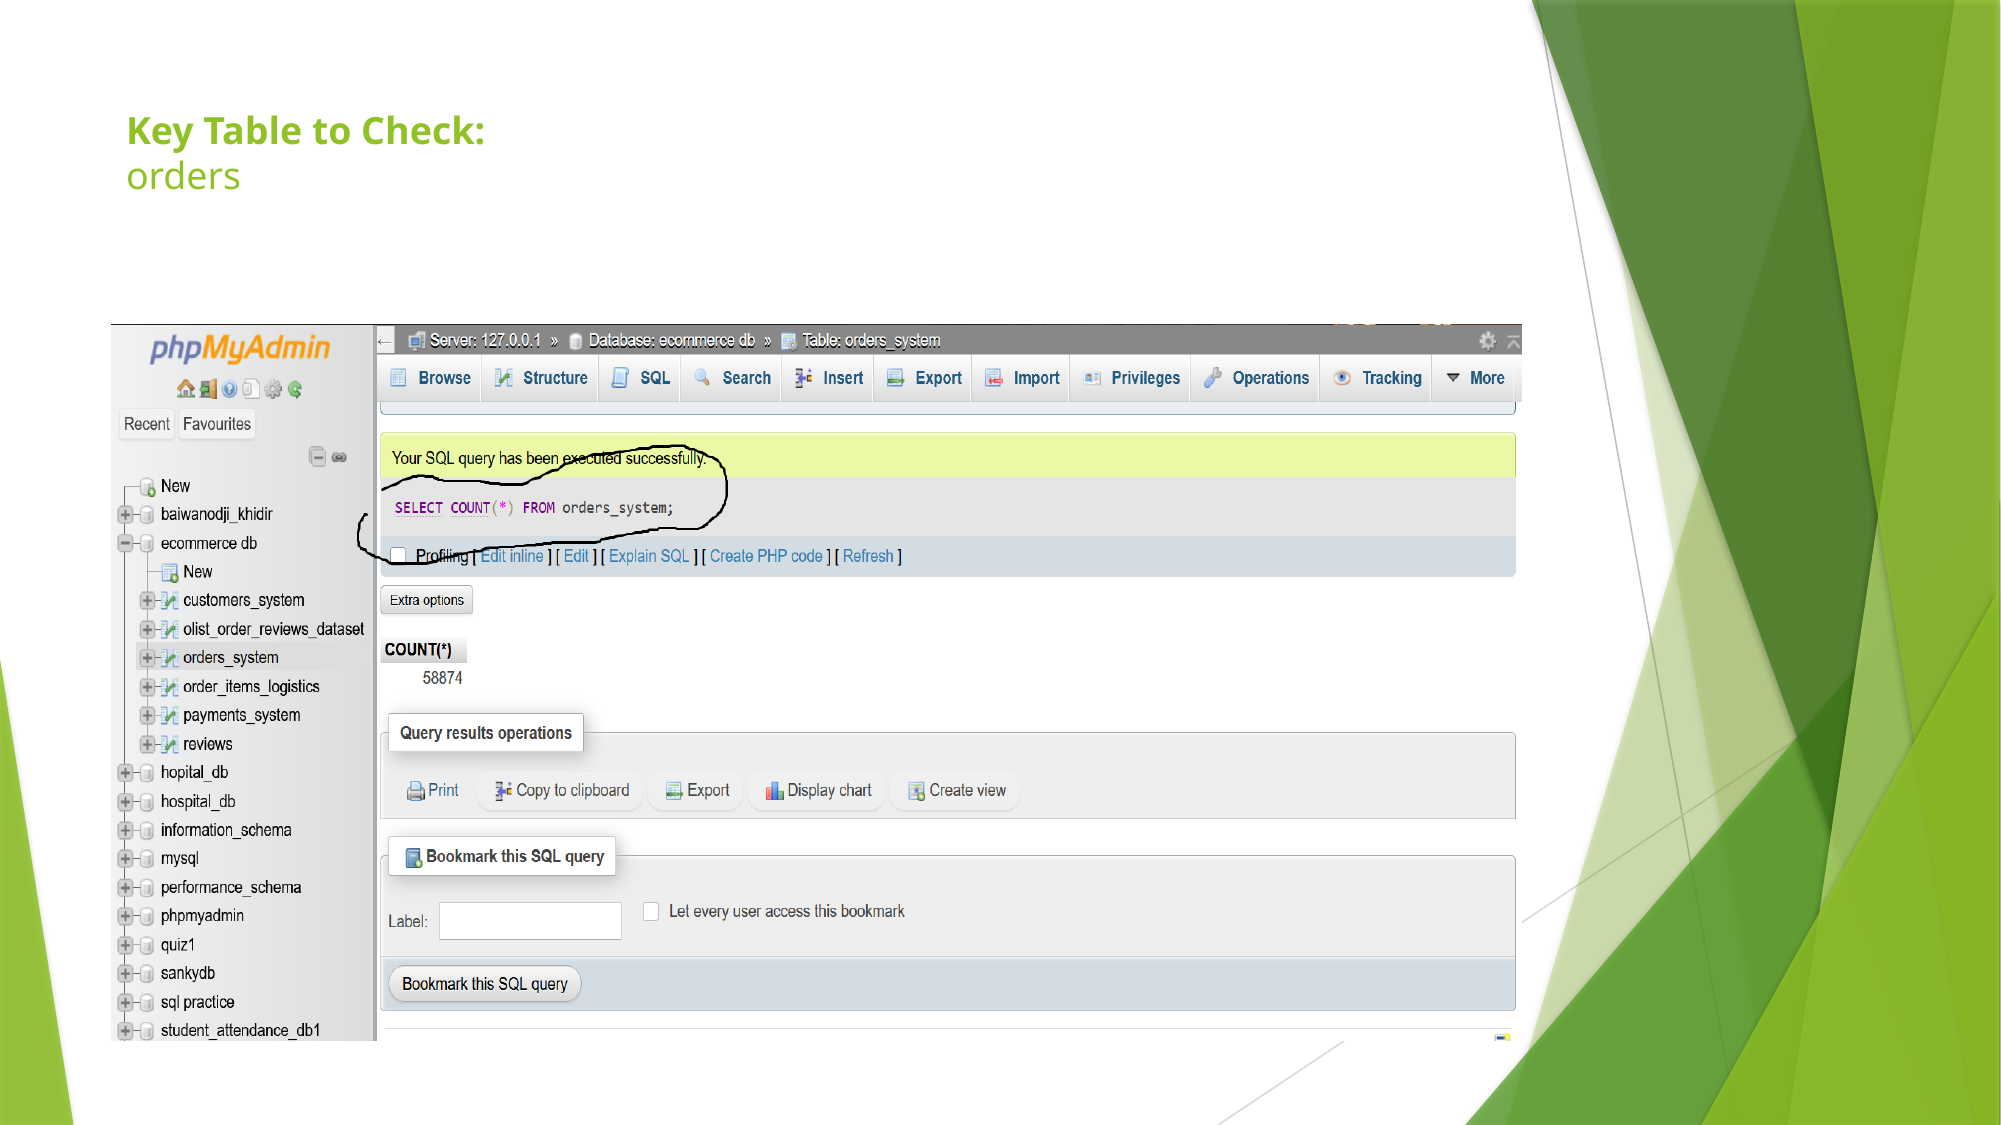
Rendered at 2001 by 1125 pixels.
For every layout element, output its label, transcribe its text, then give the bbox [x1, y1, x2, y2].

title Key Table to Check: orders [111, 99, 1522, 252]
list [110, 324, 1522, 1042]
